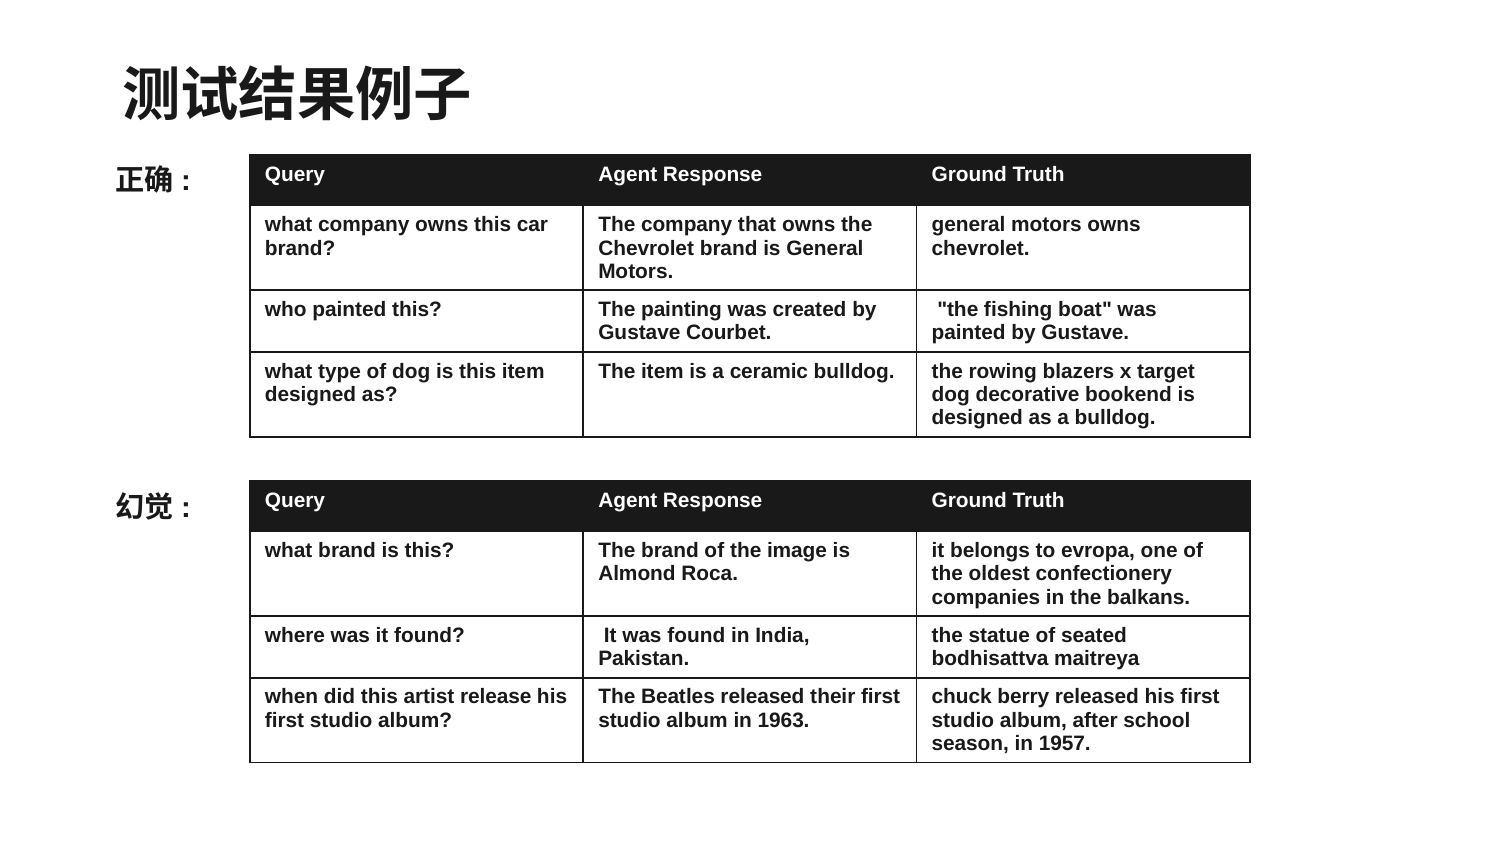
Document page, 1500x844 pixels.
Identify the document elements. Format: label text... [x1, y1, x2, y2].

table_cell The painting was created by Gustave Courbet. [584, 291, 916, 351]
table_cell what brand is this? [251, 532, 582, 615]
table_cell The company that owns the Chevrolet brand is General Motors. [584, 206, 916, 289]
table_cell where was it found? [251, 617, 582, 677]
table_cell The brand of the image is Almond Roca. [584, 532, 916, 615]
table_cell when did this artist release his first studio album? [251, 679, 582, 762]
table_header Ground Truth [917, 156, 1249, 205]
table_cell the rowing blazers x target dog decorative bookend is designed as a bulldog. [917, 353, 1249, 436]
table_cell "the fishing boat" was painted by Gustave. [917, 291, 1249, 351]
table_header Query [251, 482, 582, 530]
table_header Ground Truth [917, 482, 1249, 530]
table_cell the statue of seated bodhisattva maitreya [917, 617, 1249, 677]
table_cell who painted this? [251, 291, 582, 351]
table_header Agent Response [584, 156, 916, 205]
table_header Agent Response [584, 482, 916, 530]
title 测试结果例子 [107, 42, 1372, 137]
text_box 幻觉: [100, 480, 243, 531]
table_cell general motors owns chevrolet. [917, 206, 1249, 289]
text_box 正确: [100, 154, 243, 204]
table_cell what type of dog is this item designed as? [251, 353, 582, 436]
table_cell The item is a ceramic bulldog. [584, 353, 916, 436]
table_cell chuck berry released his first studio album, after school season, in 1957. [917, 679, 1249, 762]
table_cell it belongs to evropa, one of the oldest confectionery companies in the balkans. [917, 532, 1249, 615]
table_cell It was found in India, Pakistan. [584, 617, 916, 677]
table_cell The Beatles released their first studio album in 1963. [584, 679, 916, 762]
table_cell what company owns this car brand? [251, 206, 582, 289]
table_header Query [251, 156, 582, 205]
